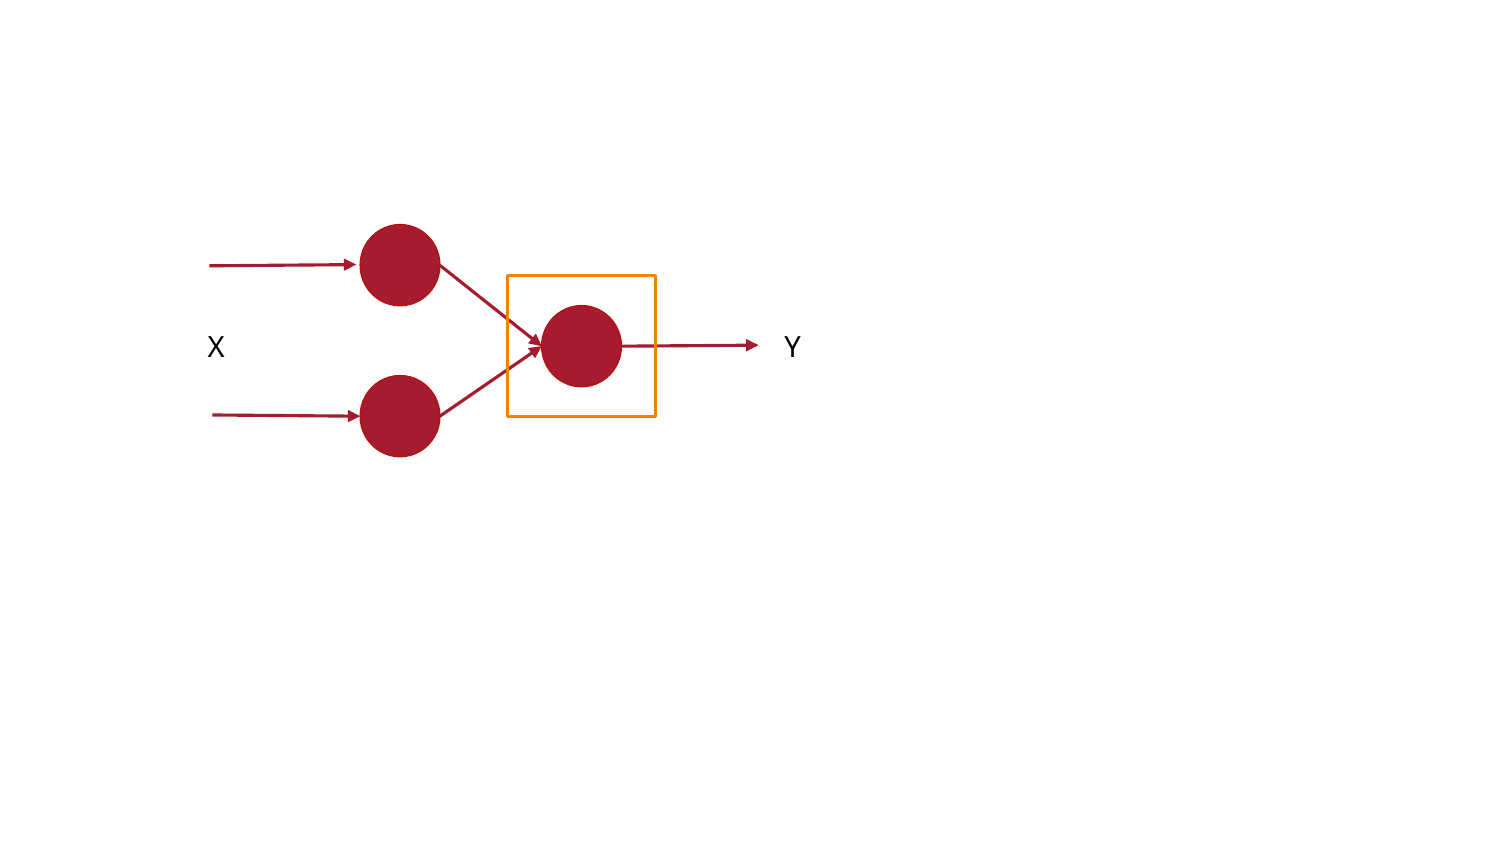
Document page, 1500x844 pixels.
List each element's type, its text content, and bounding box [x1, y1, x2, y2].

text_box [360, 375, 440, 457]
text_box [360, 224, 440, 306]
text_box [547, 354, 656, 417]
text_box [439, 264, 542, 345]
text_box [439, 345, 542, 417]
text_box [547, 275, 656, 344]
text_box X [192, 313, 259, 379]
text_box Y [769, 313, 835, 379]
text_box [547, 305, 622, 387]
